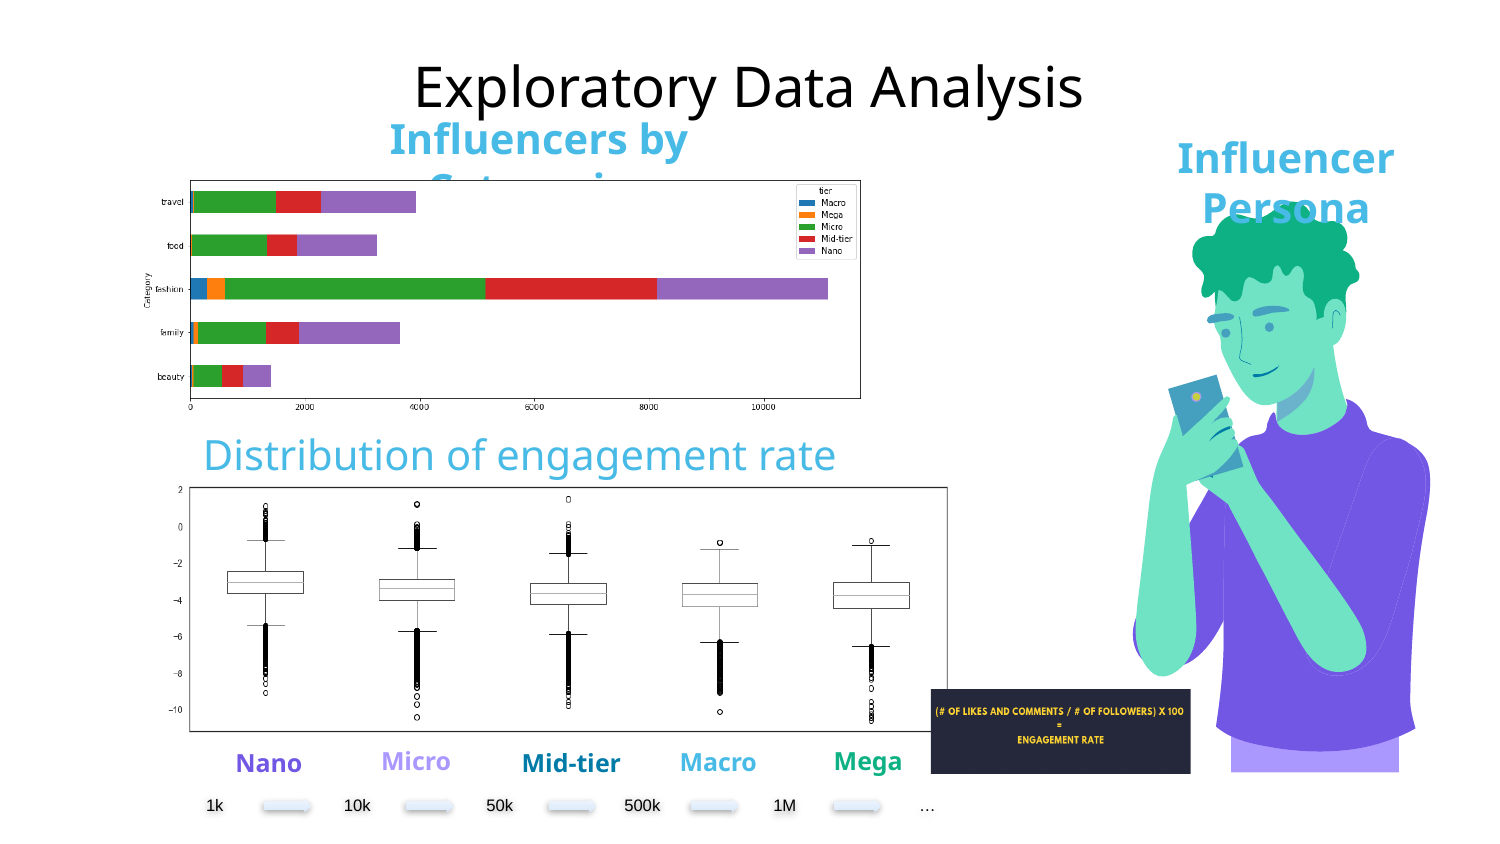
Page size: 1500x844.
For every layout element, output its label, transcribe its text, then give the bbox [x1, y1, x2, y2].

text_box Mega [778, 742, 926, 780]
picture [138, 174, 866, 417]
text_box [1131, 201, 1434, 773]
text_box Nano [179, 742, 360, 786]
text_box Influencers by Categories [260, 138, 818, 172]
text_box Mid-tier [481, 742, 662, 780]
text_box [187, 782, 955, 830]
title Exploratory Data Analysis [73, 67, 1425, 104]
text_box Macro [662, 742, 778, 780]
picture [162, 475, 1191, 774]
text_box Distribution of engagement rate [187, 436, 1126, 473]
text_box Influencer Persona [1106, 117, 1467, 248]
text_box Micro [360, 742, 481, 780]
